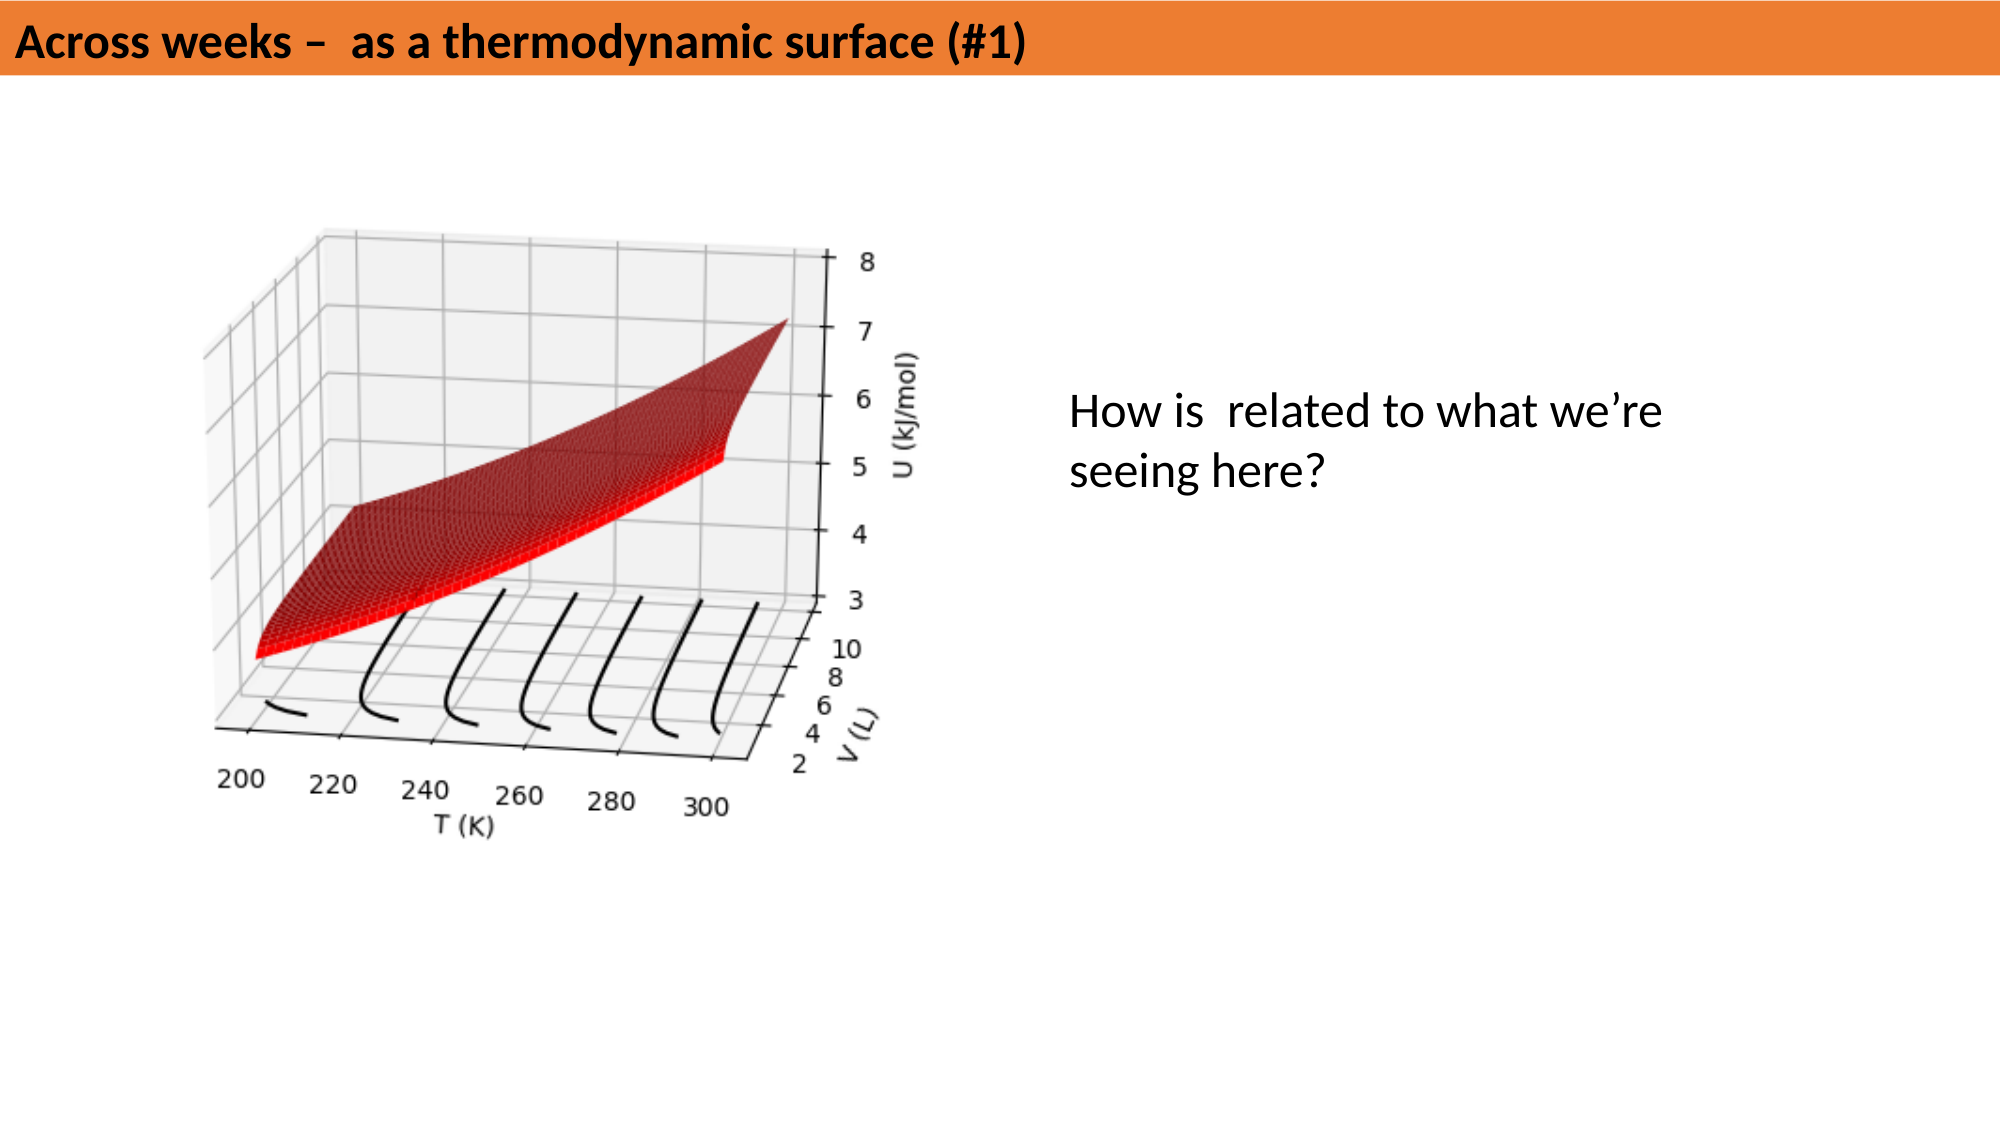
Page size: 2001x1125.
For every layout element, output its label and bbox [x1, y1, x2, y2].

picture [136, 187, 946, 871]
